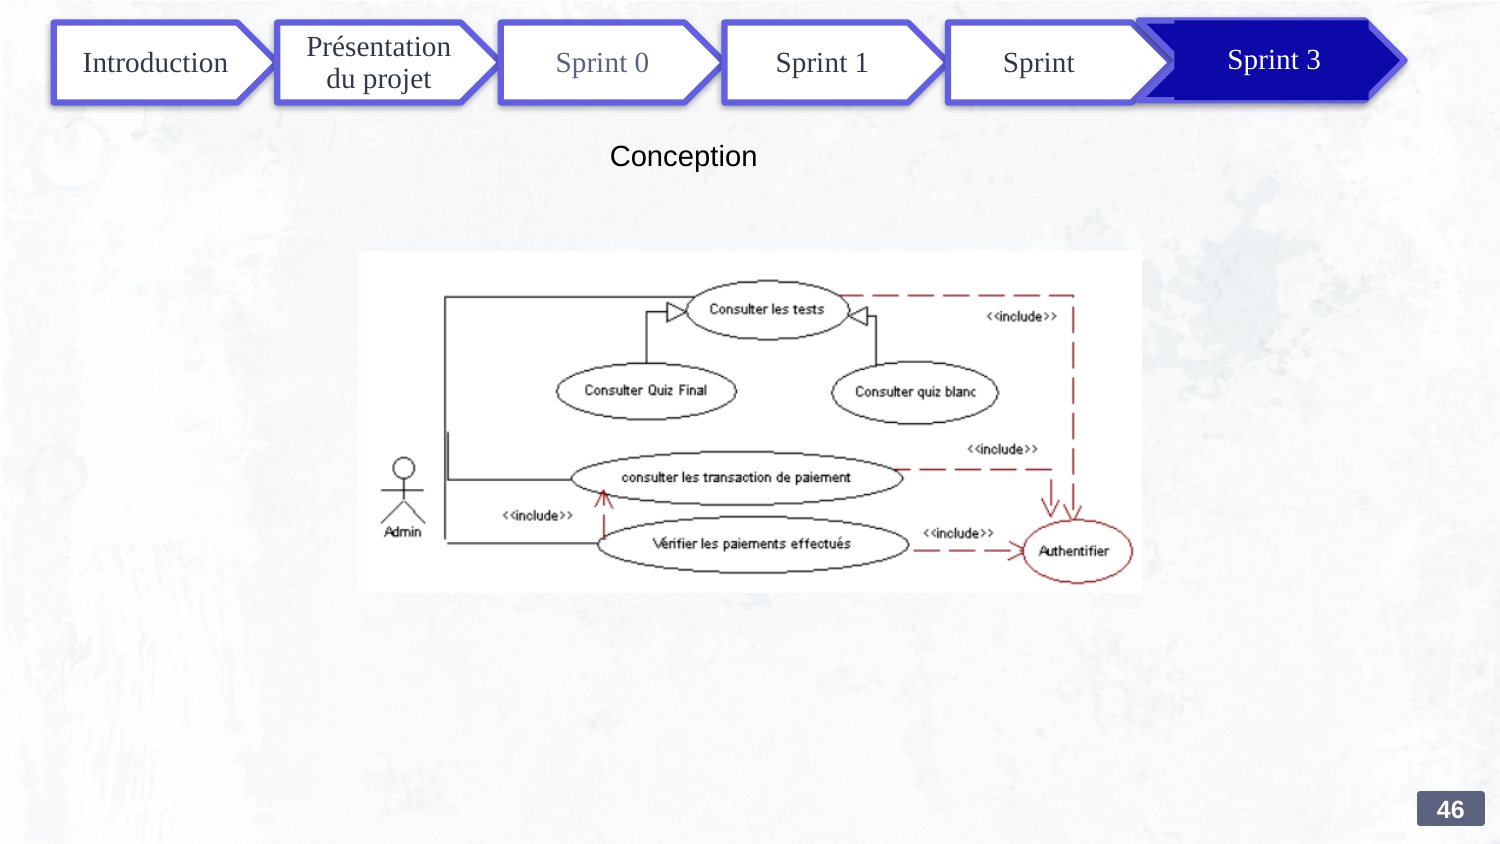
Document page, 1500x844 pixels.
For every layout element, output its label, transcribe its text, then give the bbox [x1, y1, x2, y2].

text_box 46 [1420, 794, 1482, 823]
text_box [53, 22, 1134, 103]
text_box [1138, 20, 1405, 101]
text_box Conception [595, 130, 1074, 180]
picture [2, 2, 1500, 844]
